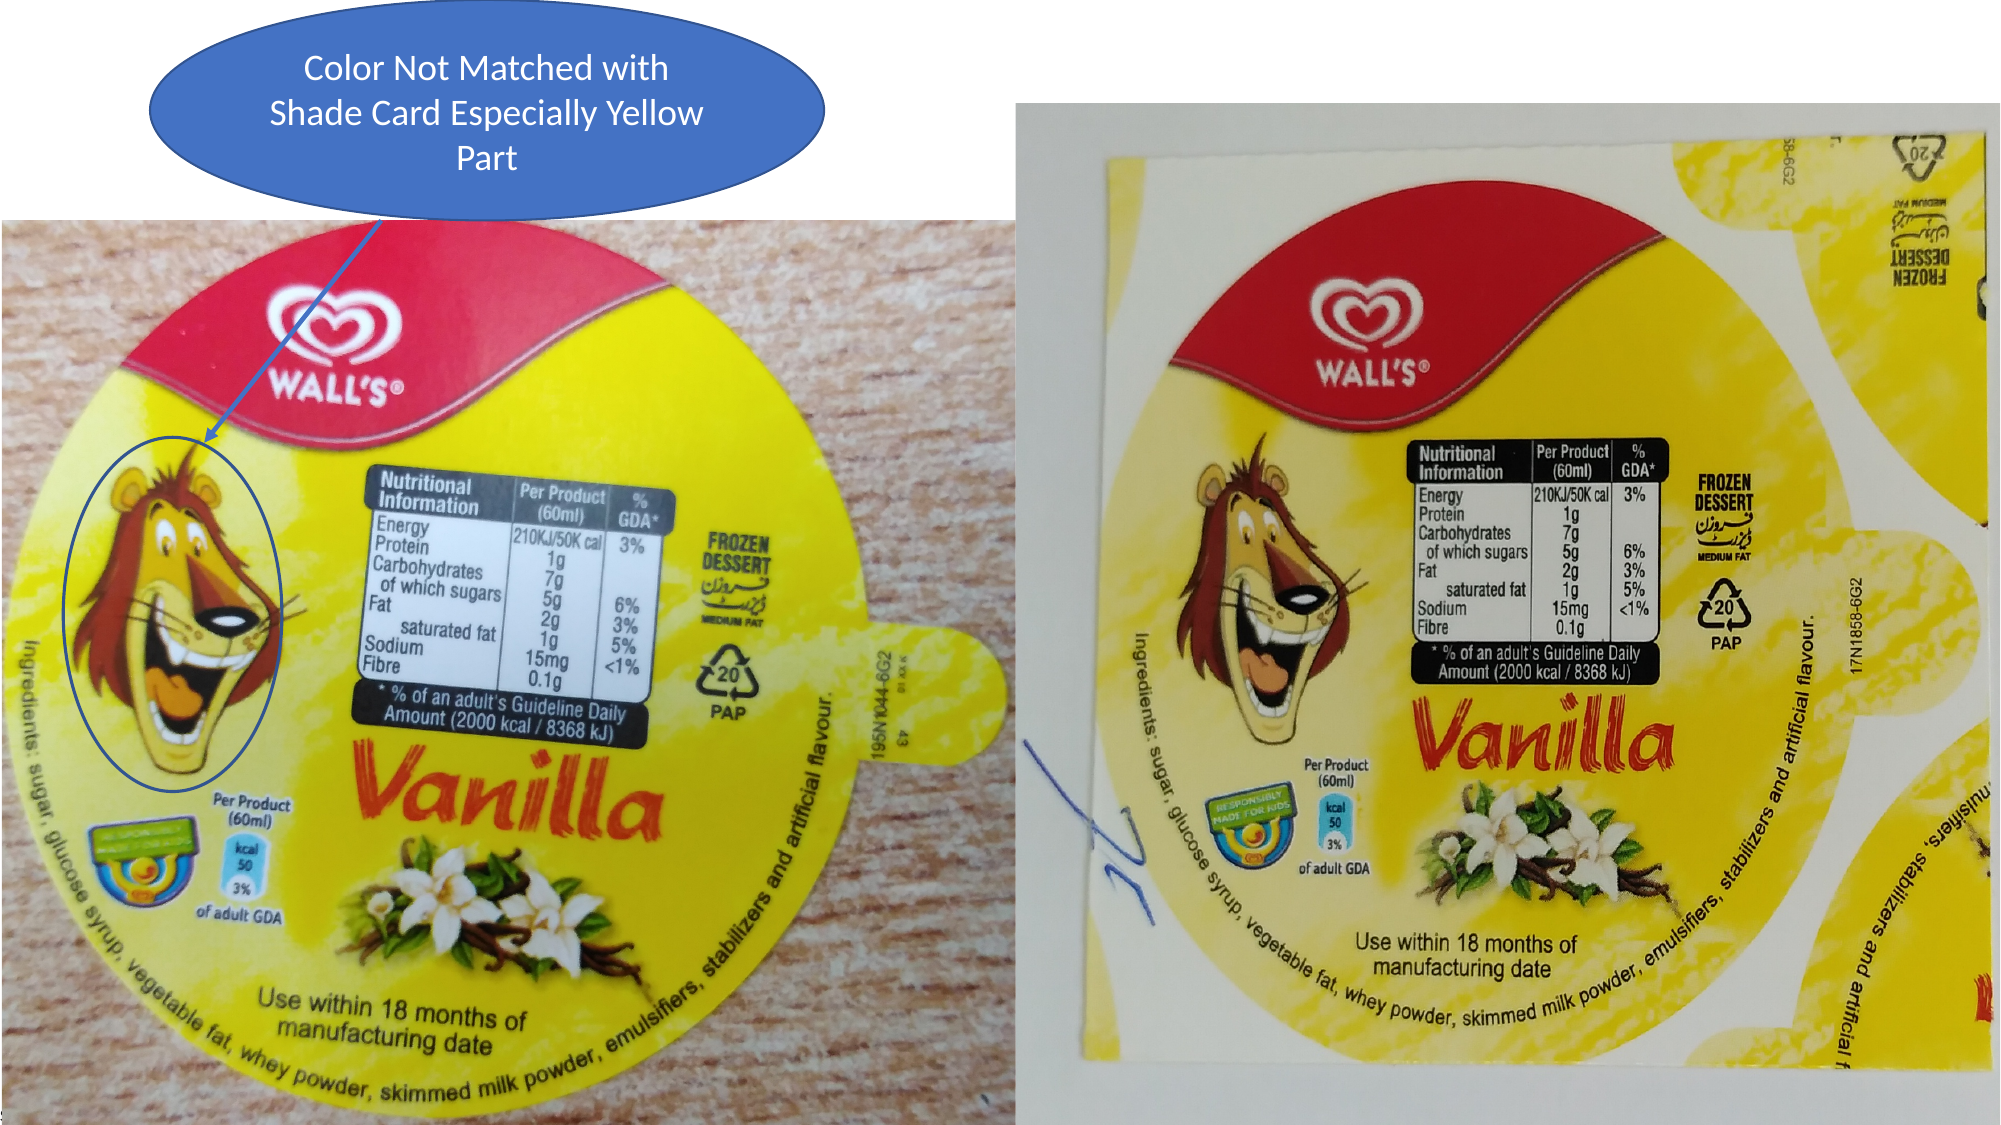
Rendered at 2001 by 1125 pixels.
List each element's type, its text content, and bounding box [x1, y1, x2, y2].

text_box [204, 220, 382, 443]
picture [1, 102, 2001, 1125]
text_box Color Not Matched with Shade Card Especially Yellow Part [148, 0, 826, 220]
